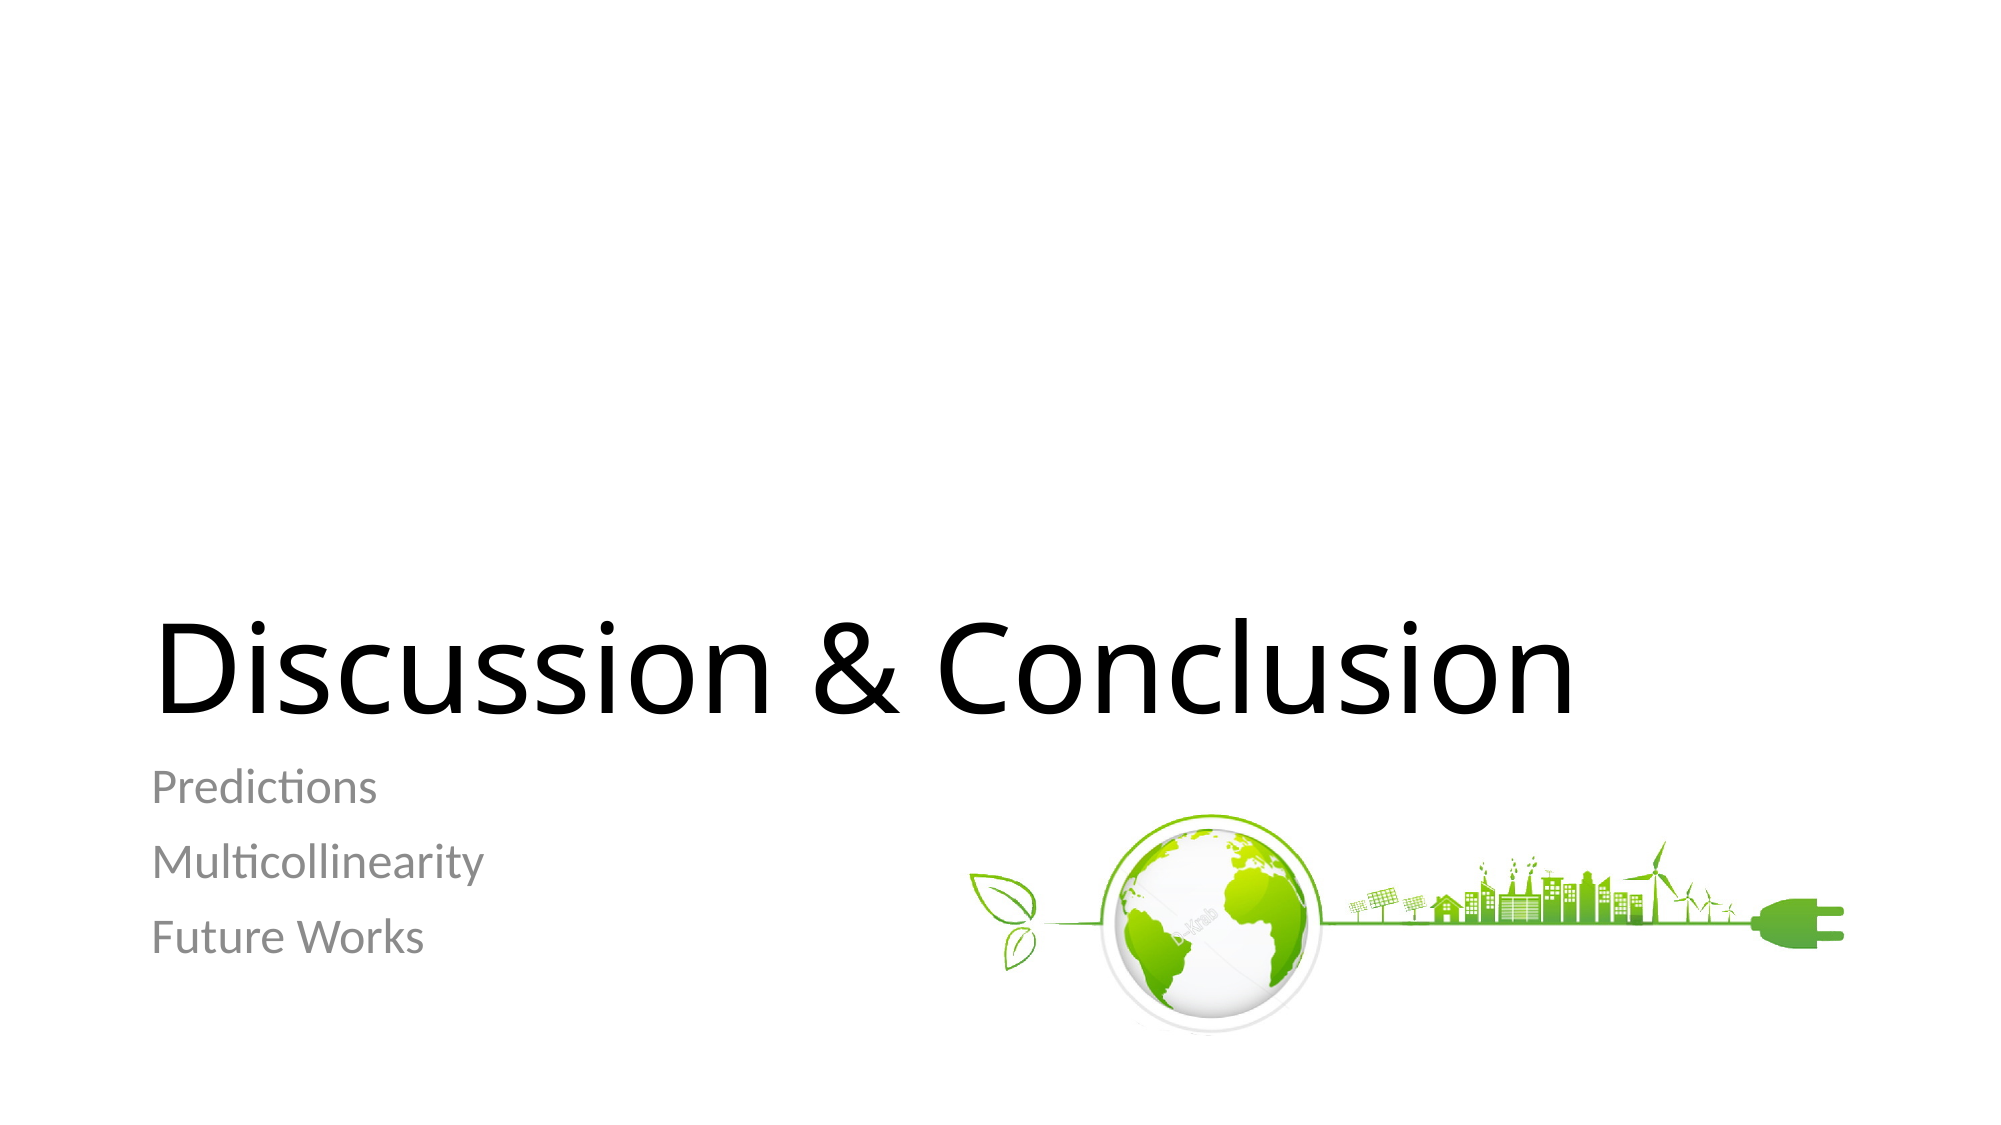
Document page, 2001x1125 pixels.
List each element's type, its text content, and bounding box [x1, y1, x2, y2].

title Discussion & Conclusion [136, 280, 1862, 749]
picture [959, 748, 1959, 1079]
list Predictions Multicollinearity Future Works [136, 752, 959, 999]
